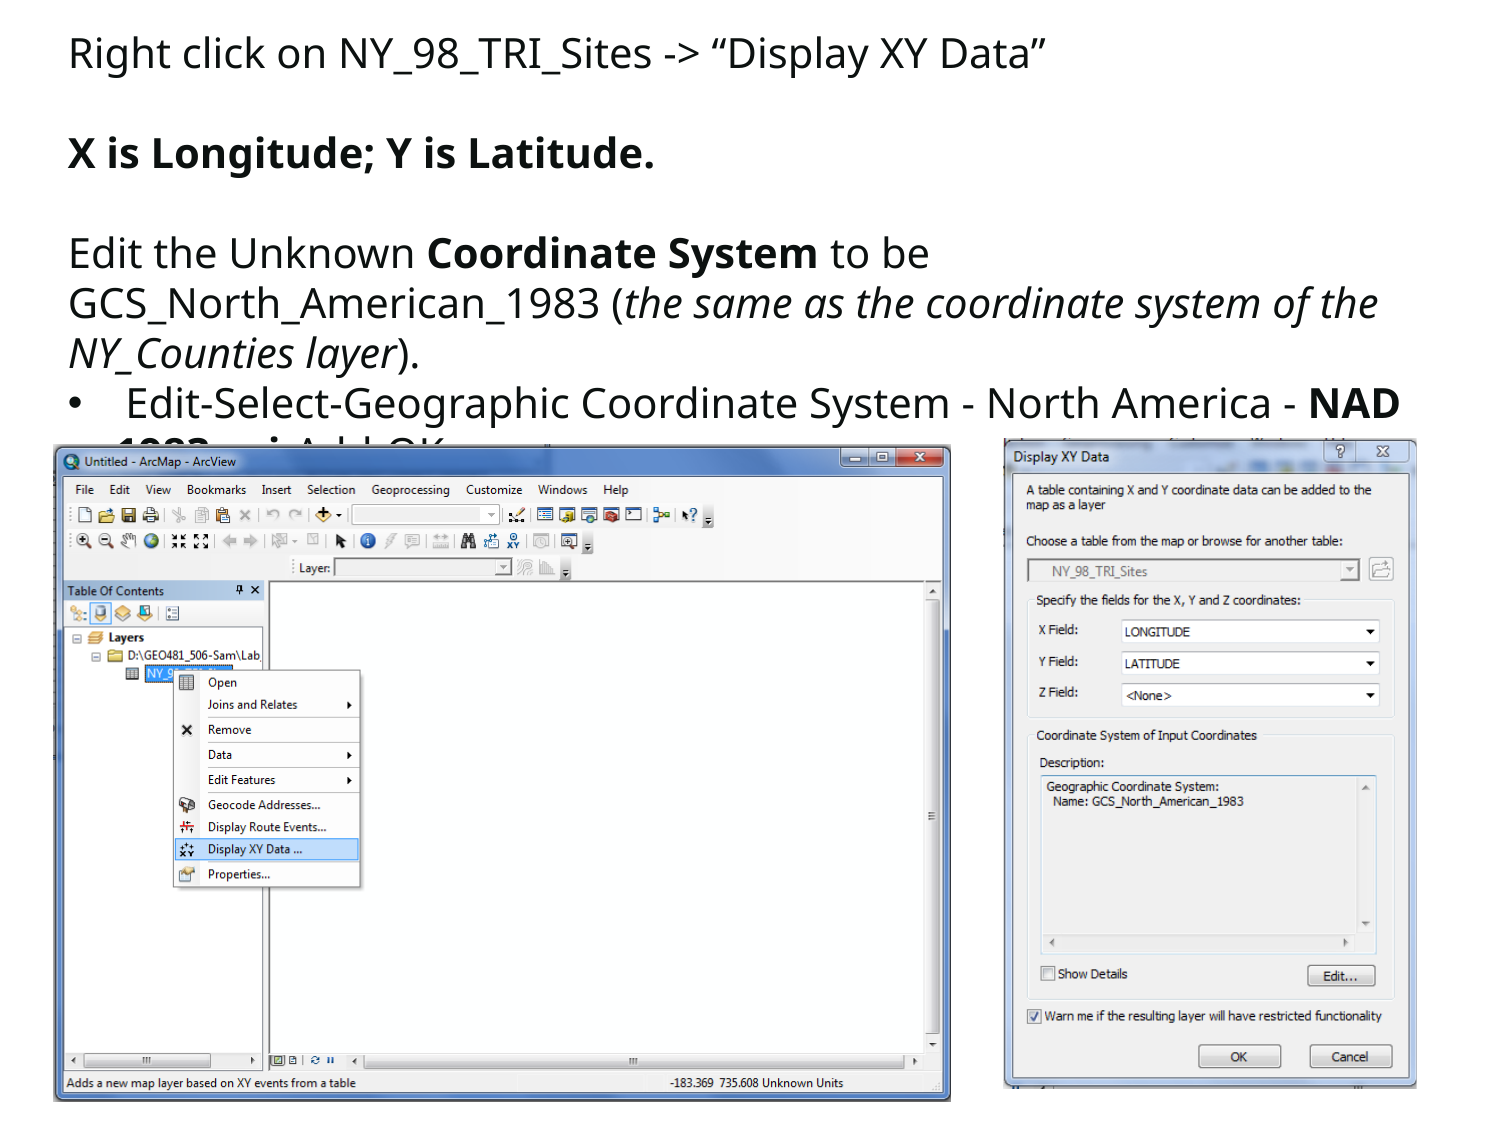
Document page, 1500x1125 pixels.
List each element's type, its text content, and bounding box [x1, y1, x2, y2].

text_box Right click on NY_98_TRI_Sites -> “Display XY Data” X is Longitude; Y is Latitude. Edit the Unknown Coordinate System to be GCS_North_American_1983 (the same as the coordinate system of the NY_Counties layer). Edit-Select-Geographic Coordinate System - North America - NAD 1983.prj-Add-OK [53, 19, 1447, 485]
picture [52, 444, 952, 1103]
picture [1003, 437, 1418, 1089]
